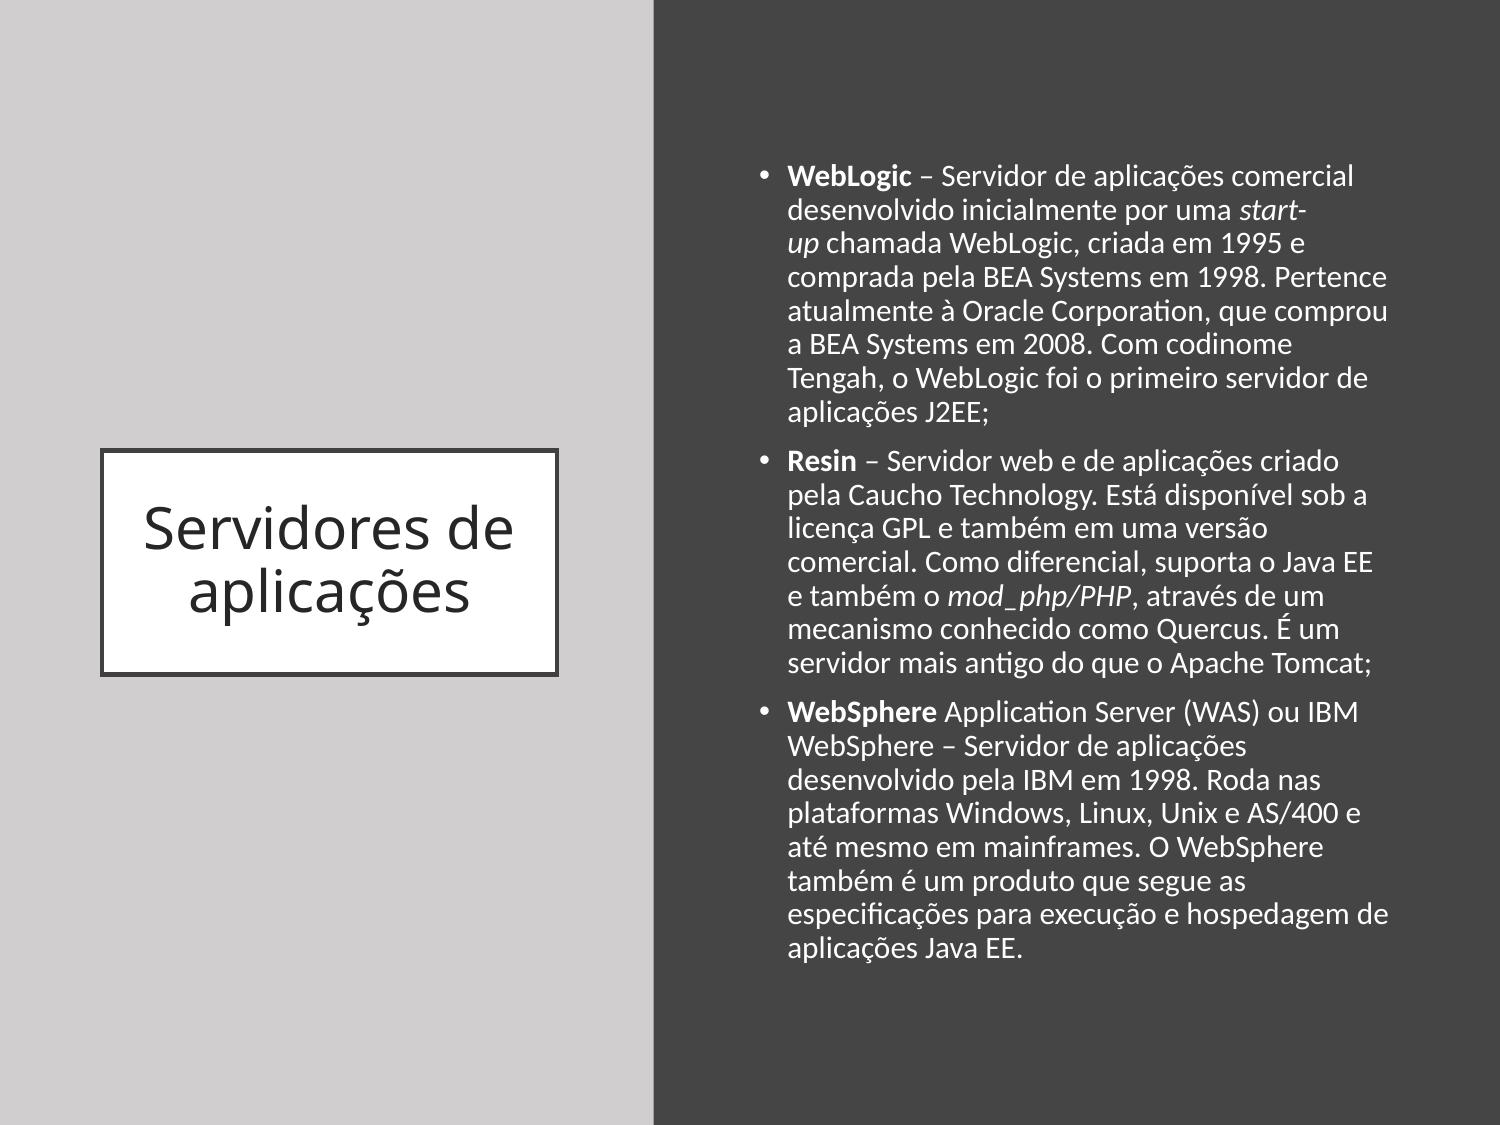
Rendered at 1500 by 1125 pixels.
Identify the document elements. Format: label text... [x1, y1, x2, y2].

title Servidores de aplicações [102, 450, 558, 675]
text_box [0, 0, 655, 1125]
list WebLogic – Servidor de aplicações comercial desenvolvido inicialmente por uma start-up chamada WebLogic, criada em 1995 e comprada pela BEA Systems em 1998. Pertence atualmente à Oracle Corporation, que comprou a BEA Systems em 2008. Com codinome Tengah, o WebLogic foi o primeiro servidor de aplicações J2EE; Resin – Servidor web e de aplicações criado pela Caucho Technology. Está disponível sob a licença GPL e também em uma versão comercial. Como diferencial, suporta o Java EE e também o mod_php/PHP, através de um mecanismo conhecido como Quercus. É um servidor mais antigo do que o Apache Tomcat; WebSphere Application Server (WAS) ou IBM WebSphere – Servidor de aplicações desenvolvido pela IBM em 1998. Roda nas plataformas Windows, Linux, Unix e AS/400 e até mesmo em mainframes. O WebSphere também é um produto que segue as especificações para execução e hospedagem de aplicações Java EE. [744, 131, 1410, 994]
